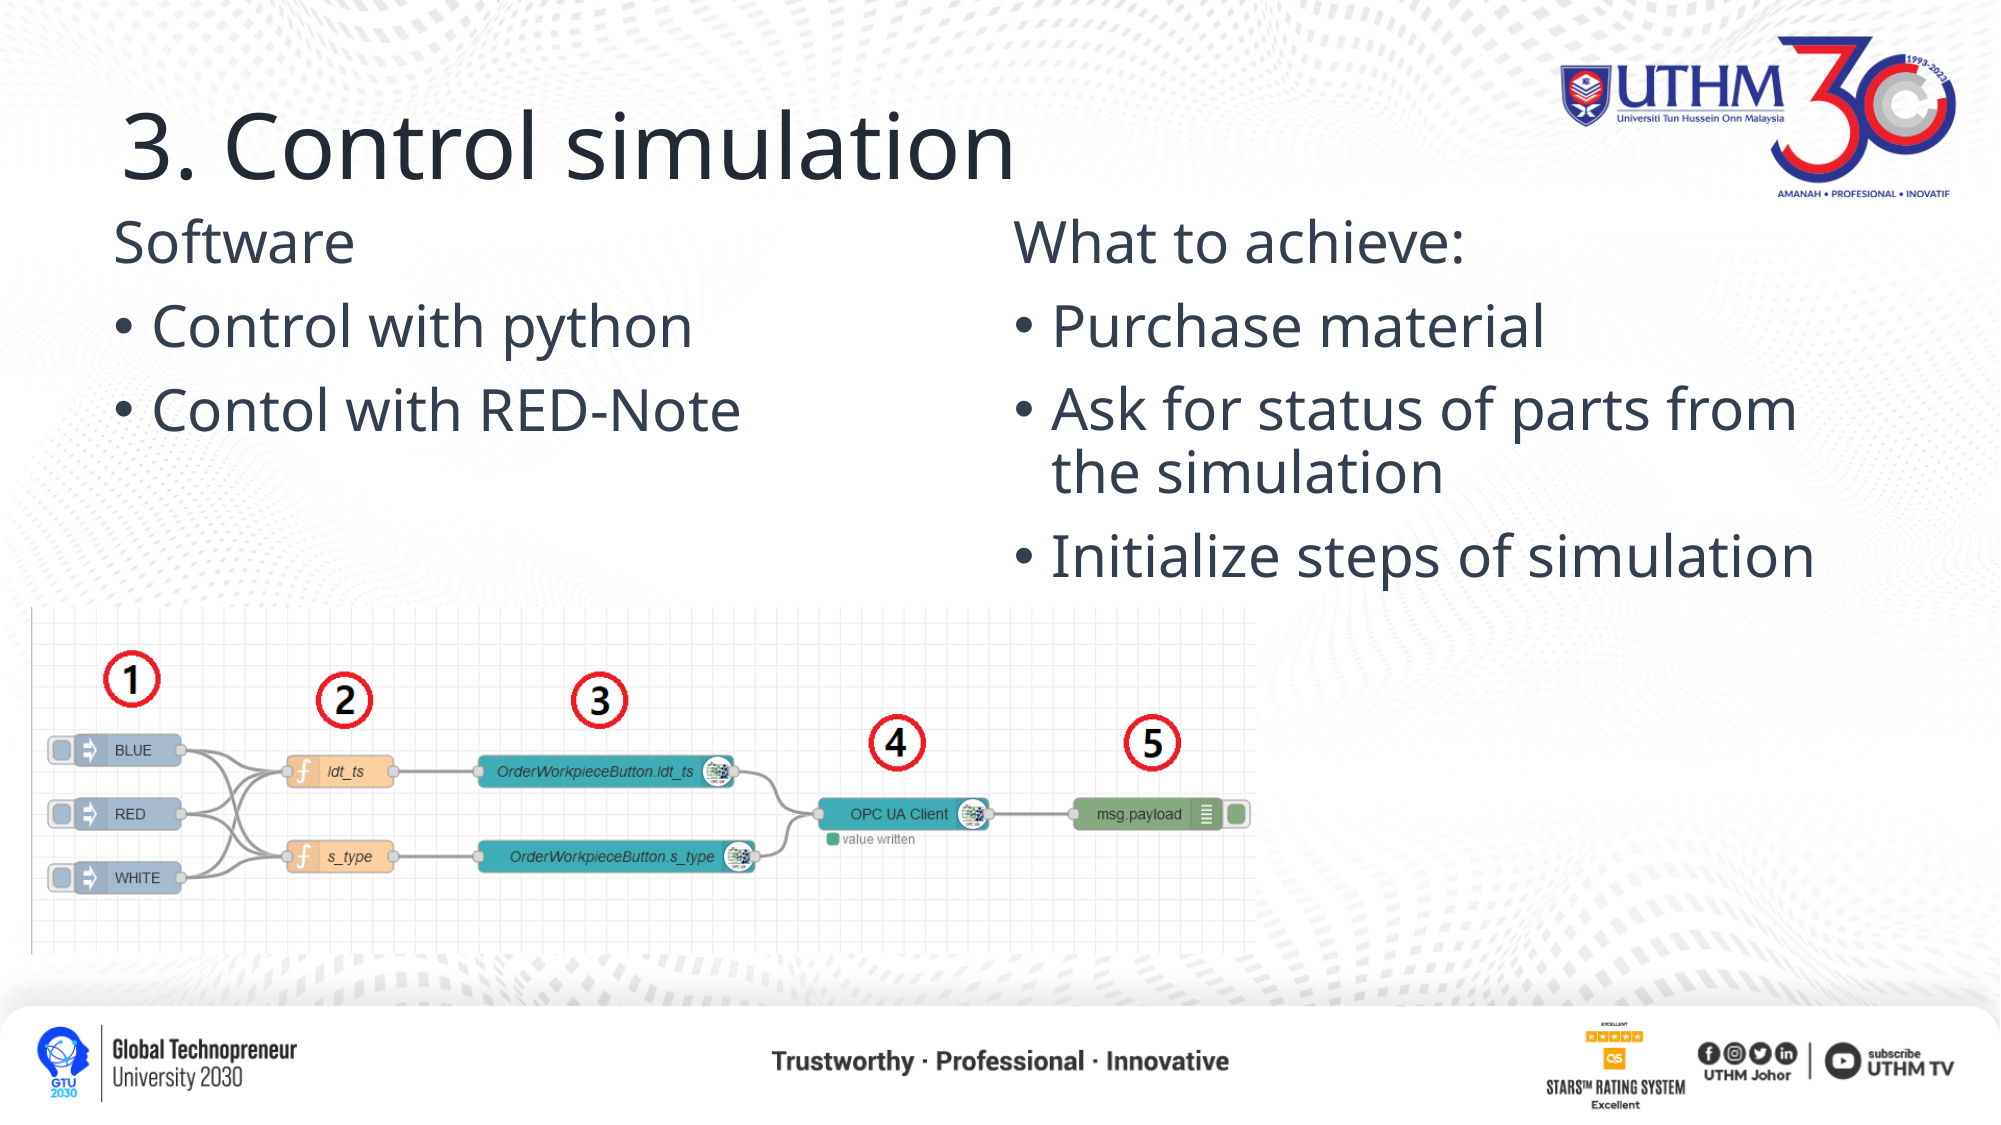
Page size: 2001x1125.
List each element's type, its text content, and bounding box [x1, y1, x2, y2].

title 3. Control simulation [106, 52, 1832, 247]
list Software Control with python Contol with RED-Note [98, 205, 993, 607]
picture [0, 0, 2000, 1125]
text_box What to achieve: Purchase material Ask for status of parts from the simulation Initialize steps of simulation [998, 205, 1893, 920]
